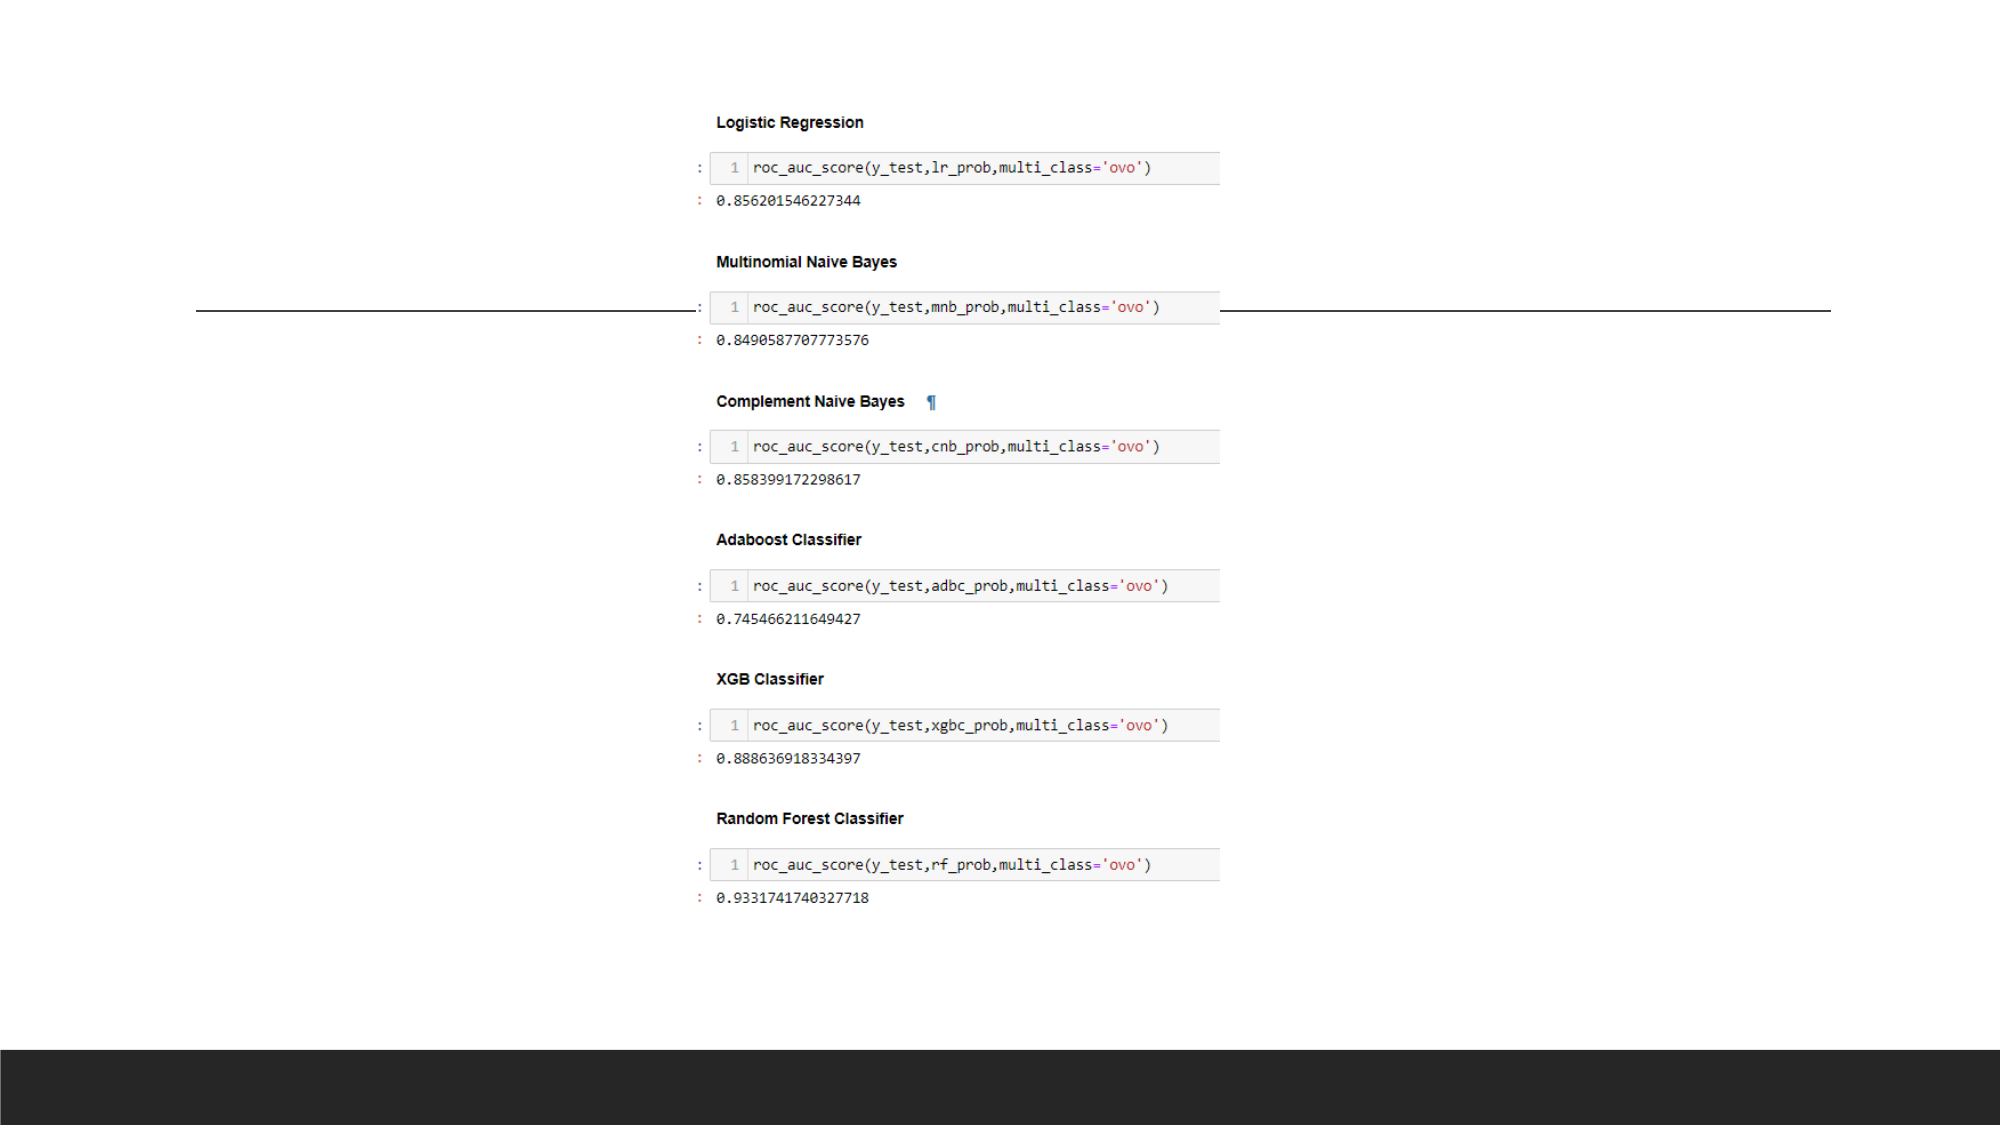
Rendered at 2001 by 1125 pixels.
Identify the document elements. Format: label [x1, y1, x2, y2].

picture [695, 95, 1221, 919]
